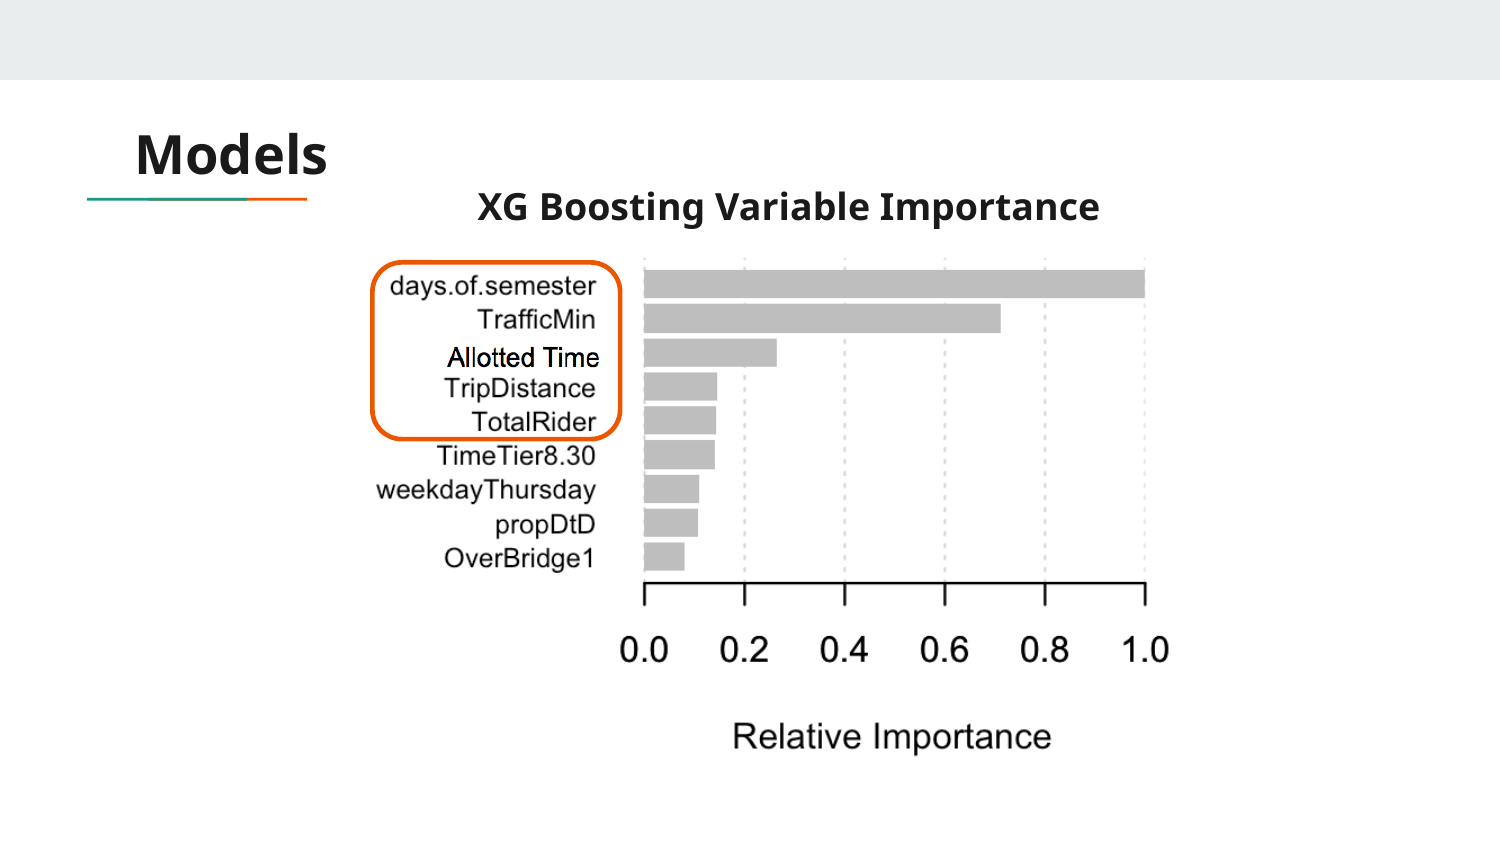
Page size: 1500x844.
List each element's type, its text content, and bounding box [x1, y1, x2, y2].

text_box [347, 251, 1200, 770]
text_box XG Boosting Variable Importance [462, 171, 1191, 240]
title Models [119, 105, 1381, 193]
